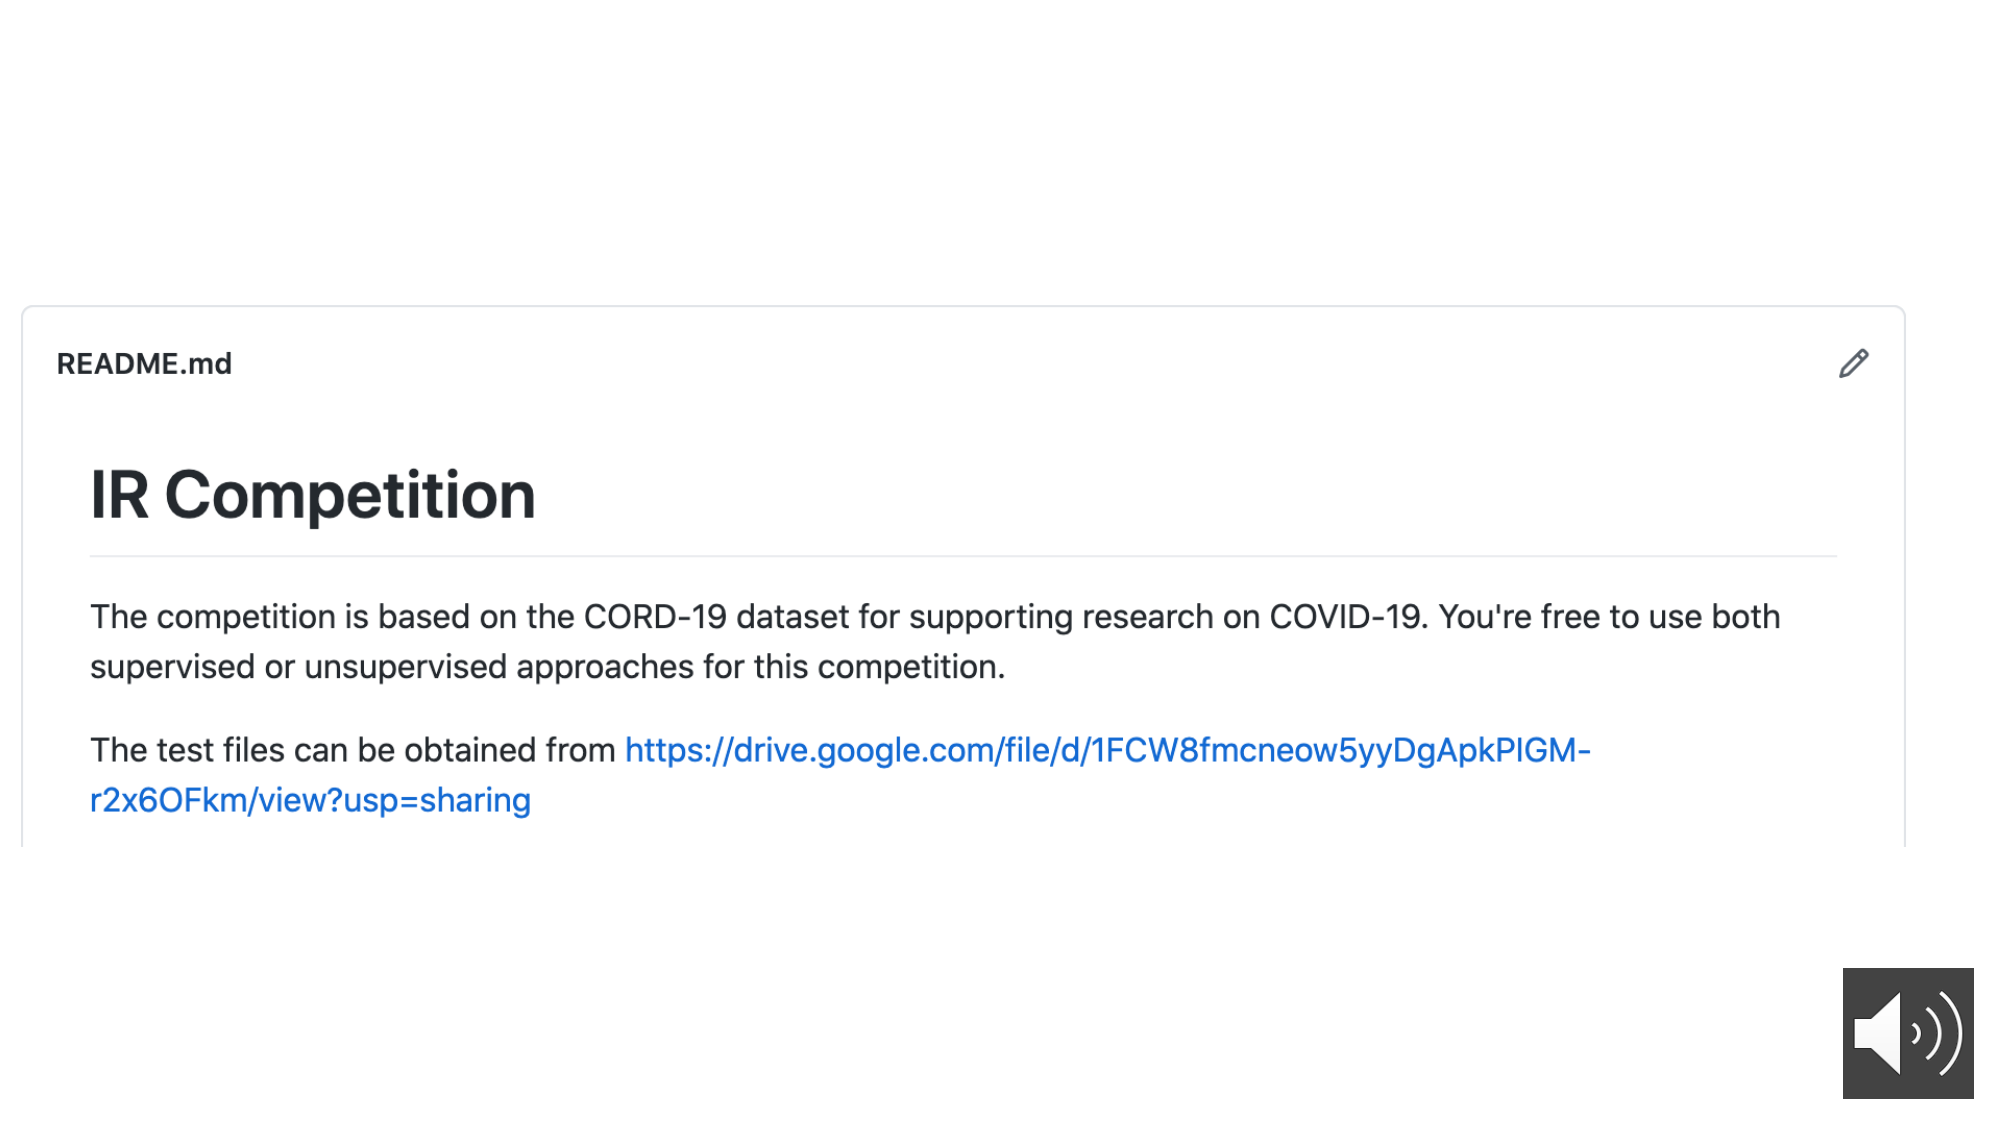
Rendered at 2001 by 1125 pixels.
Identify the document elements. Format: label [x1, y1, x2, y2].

picture [1841, 966, 1975, 1100]
picture [21, 278, 1979, 847]
